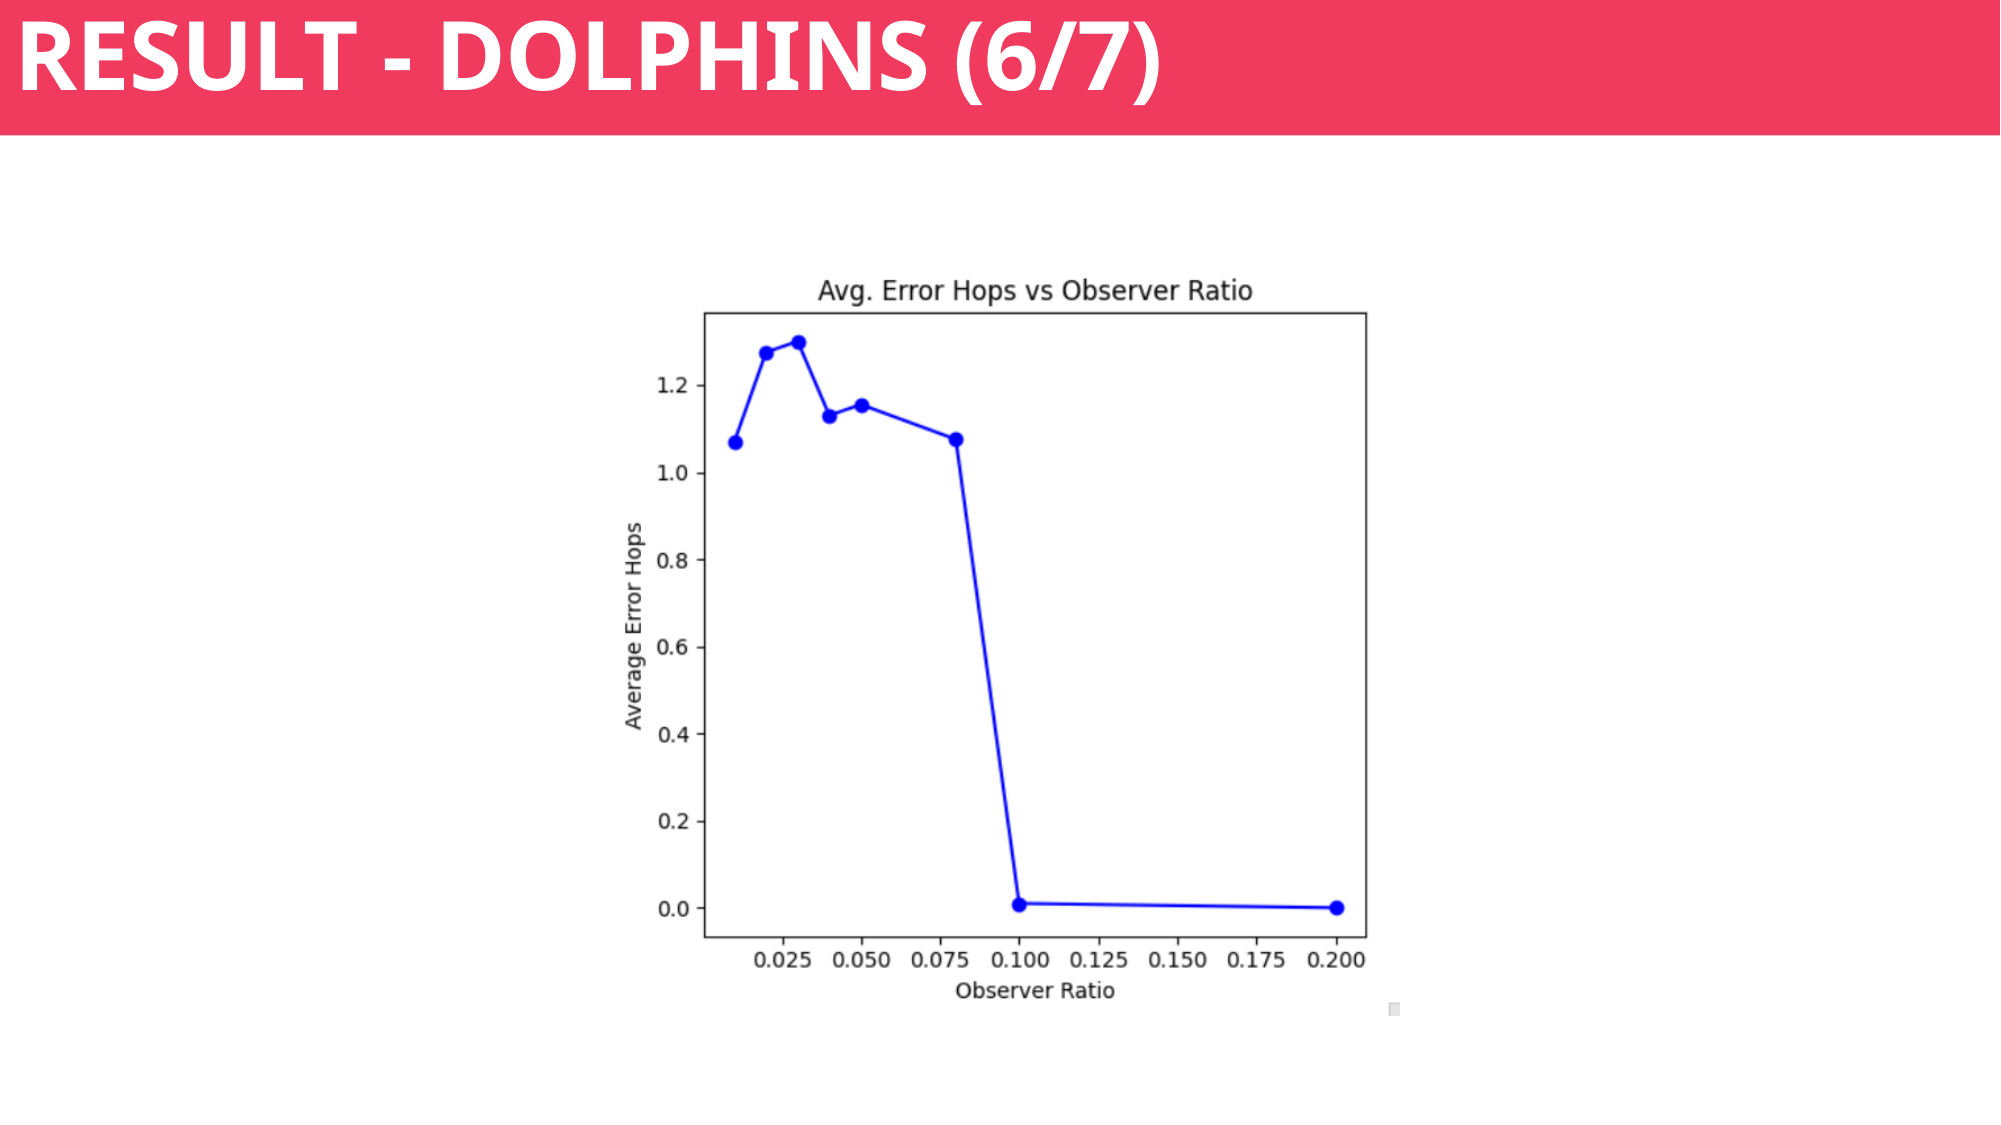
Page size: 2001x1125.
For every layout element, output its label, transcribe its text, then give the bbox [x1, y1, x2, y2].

picture [623, 252, 1400, 1017]
text_box RESULT - DOLPHINS (6/7) [0, 0, 2000, 136]
